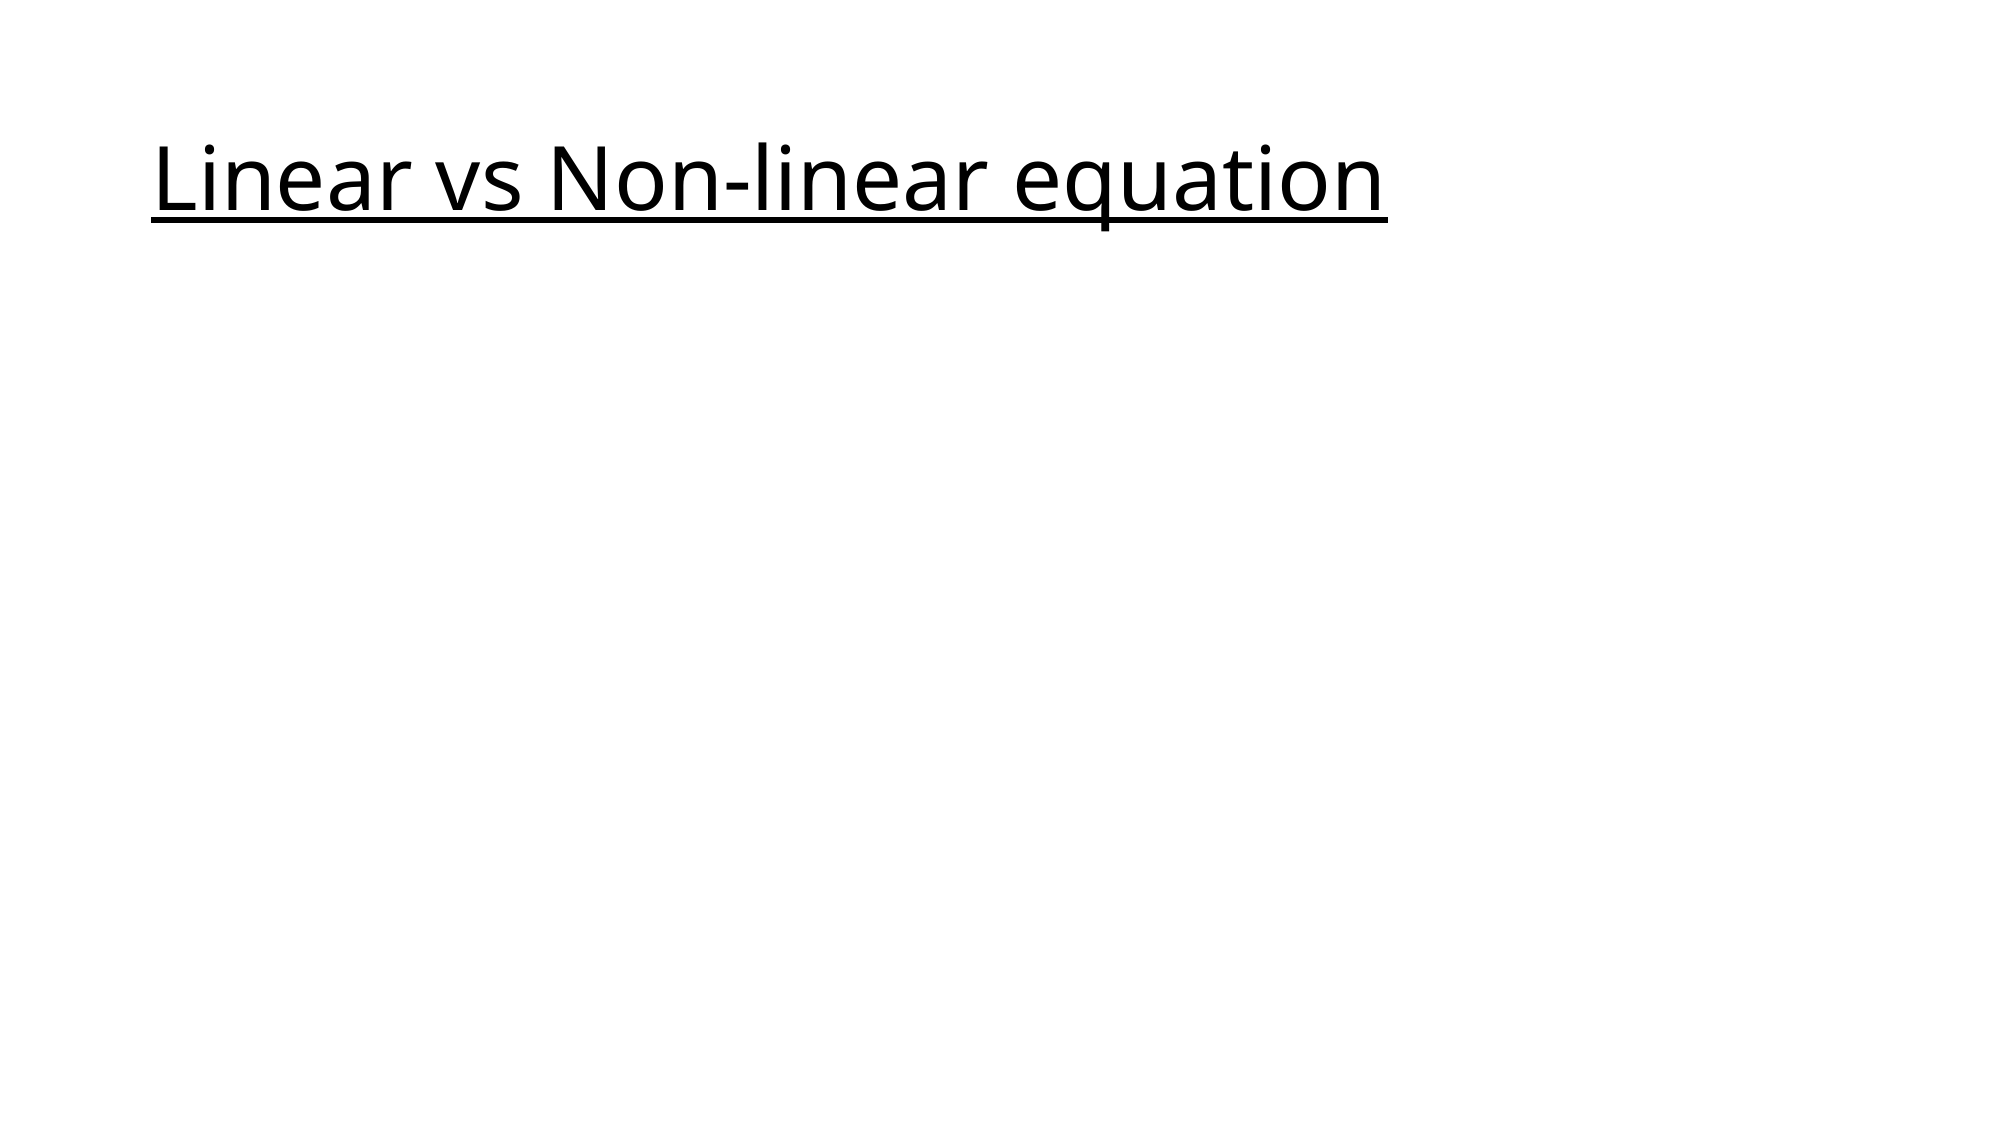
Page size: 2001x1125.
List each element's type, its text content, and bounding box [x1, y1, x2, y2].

title Linear vs Non-linear equation [136, 106, 2000, 232]
